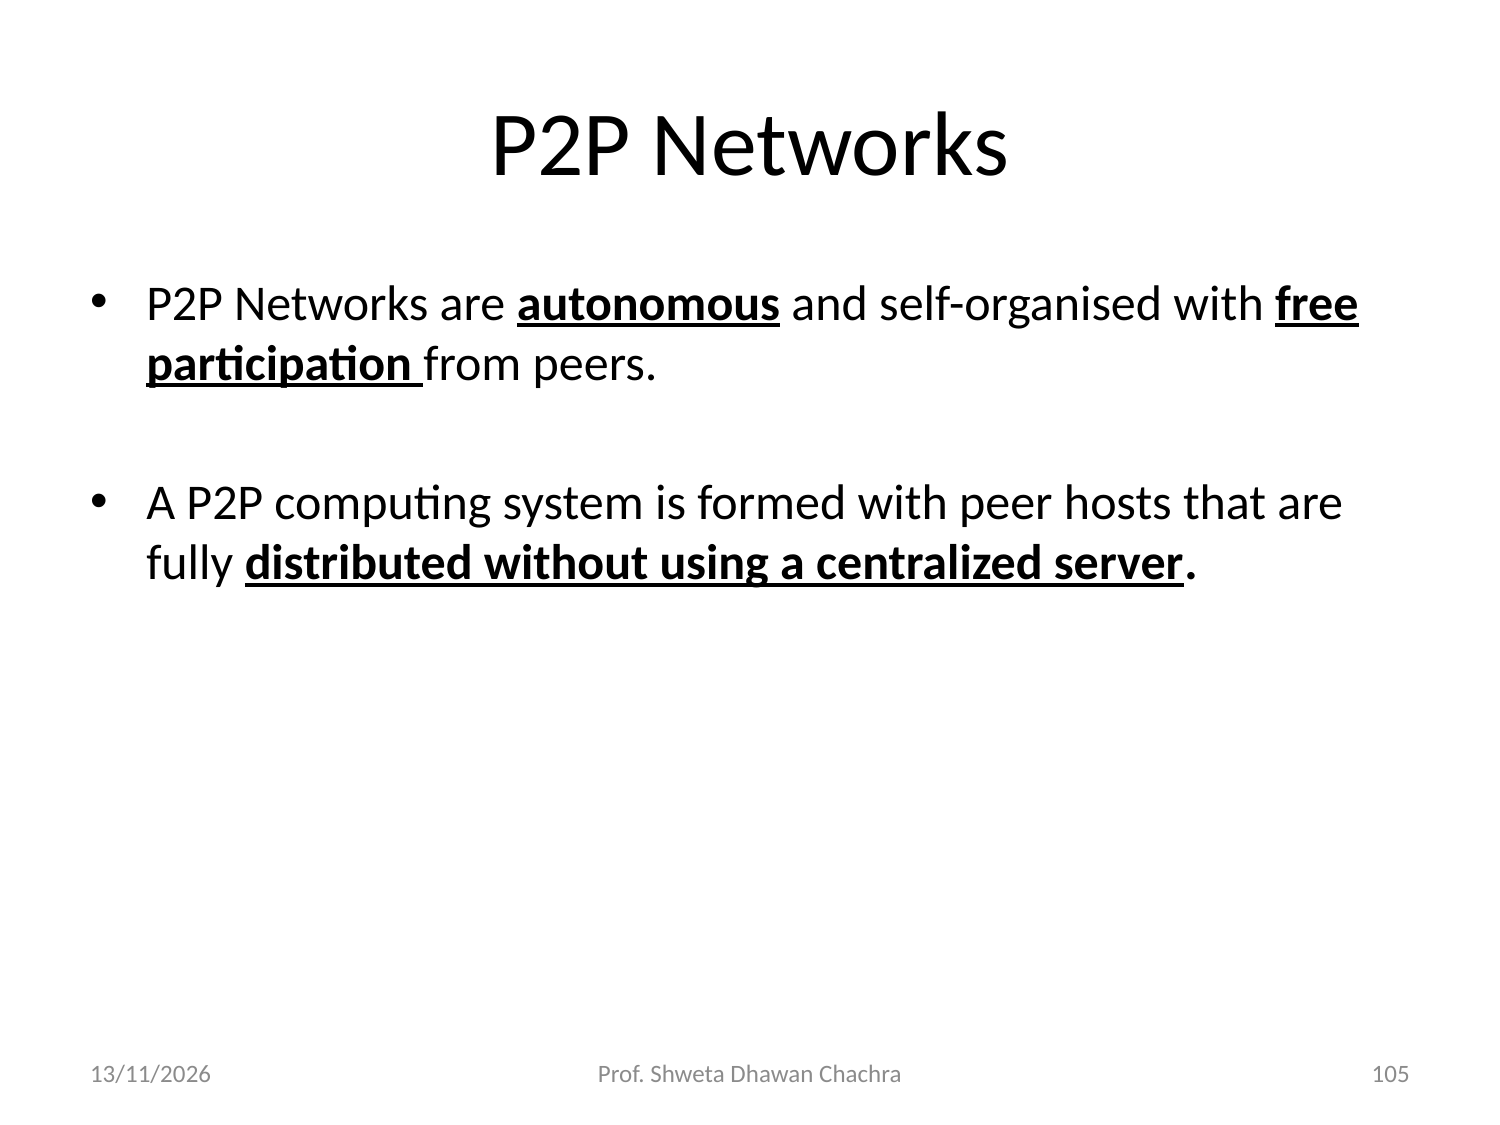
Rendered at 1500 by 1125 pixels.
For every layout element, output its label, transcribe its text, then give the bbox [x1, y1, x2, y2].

slide_number 105 [1074, 1042, 1425, 1103]
footer Prof. Shweta Dhawan Chachra [512, 1042, 988, 1103]
title P2P Networks [75, 45, 1425, 233]
list P2P Networks are autonomous and self-organised with free participation from peers. A P2P computing system is formed with peer hosts that are fully distributed without using a centralized server. [75, 262, 1425, 1005]
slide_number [75, 1042, 425, 1103]
